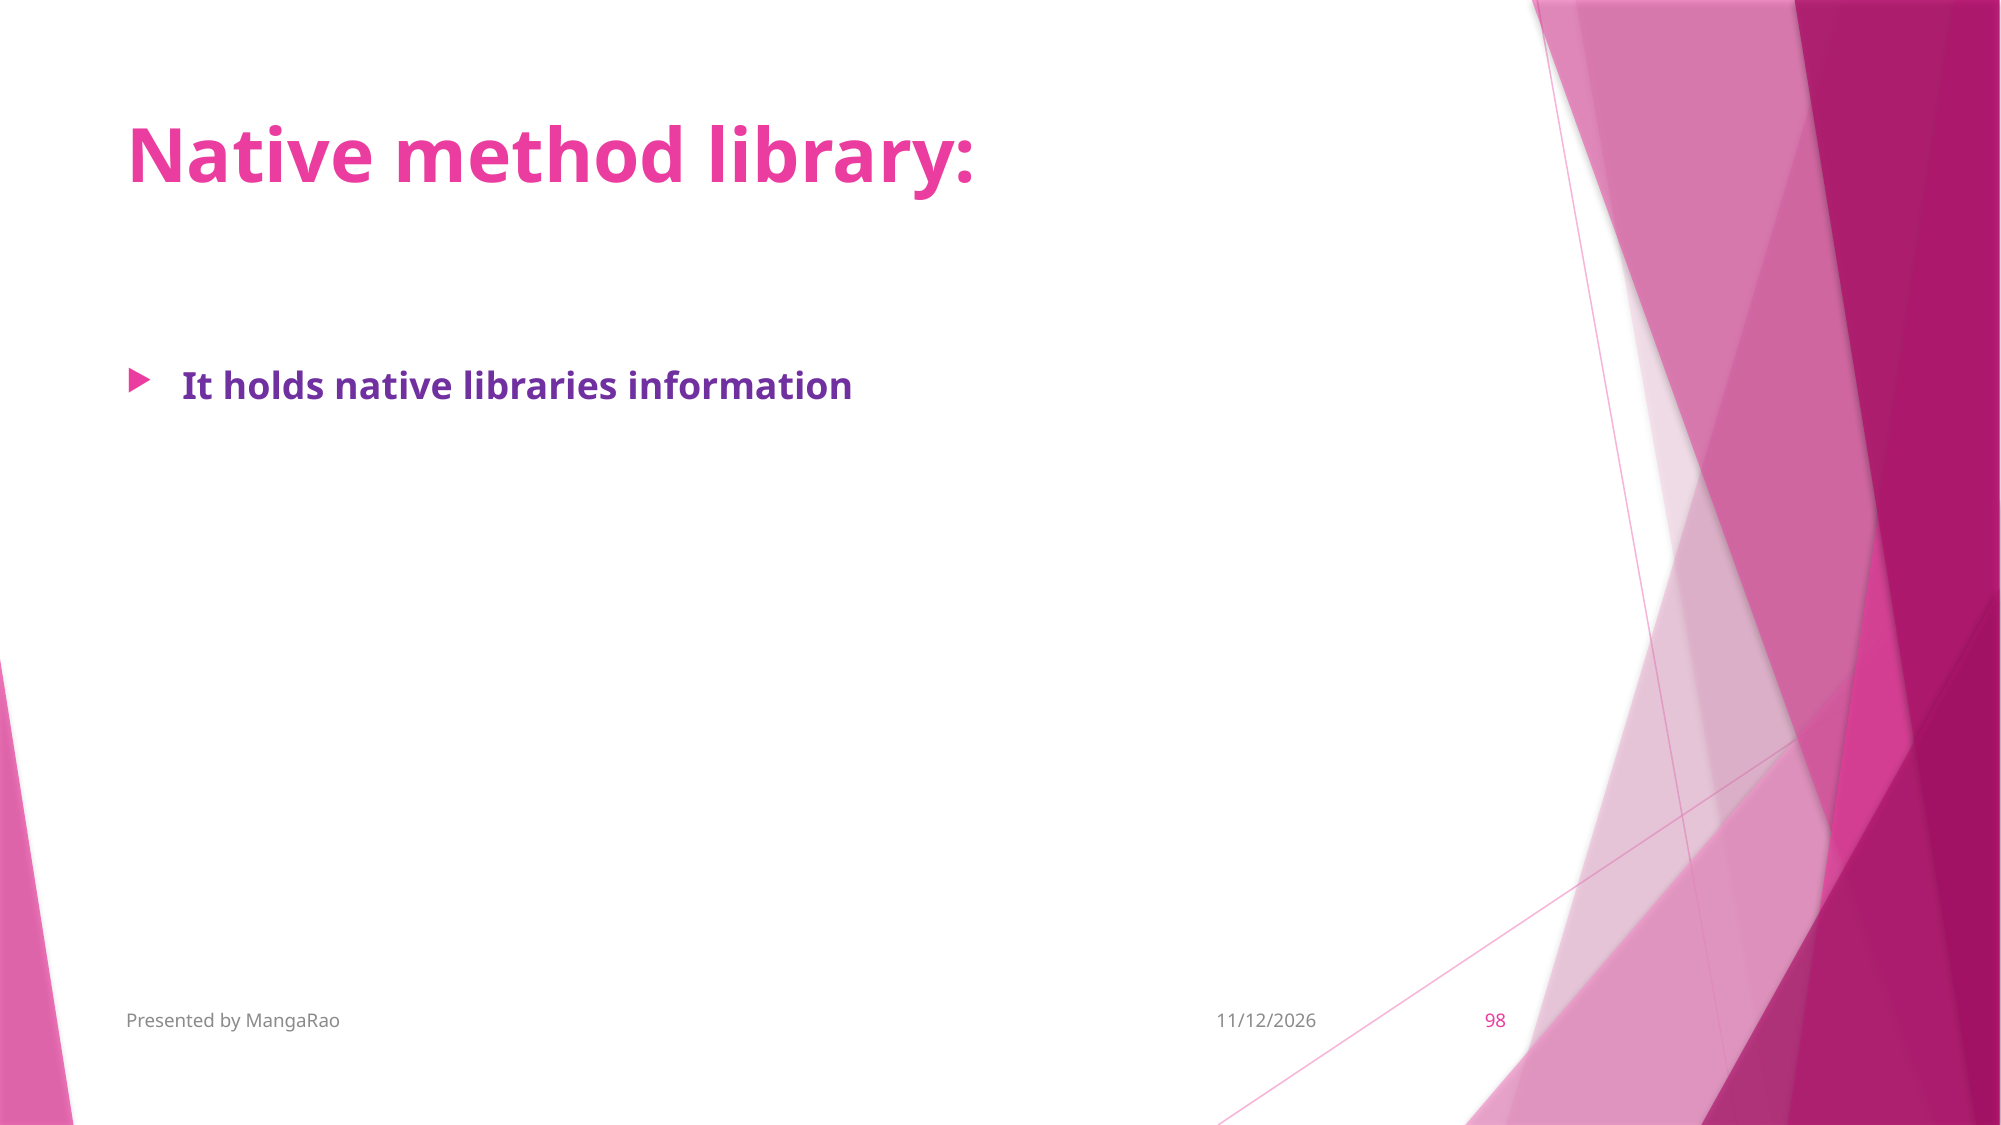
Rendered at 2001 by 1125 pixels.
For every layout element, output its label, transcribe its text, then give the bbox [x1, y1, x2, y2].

slide_number 98 [1409, 991, 1522, 1051]
title Native method library: [111, 99, 1522, 317]
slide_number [1181, 991, 1332, 1051]
footer Presented by MangaRao [111, 991, 1145, 1051]
list It holds native libraries information [111, 354, 1522, 992]
